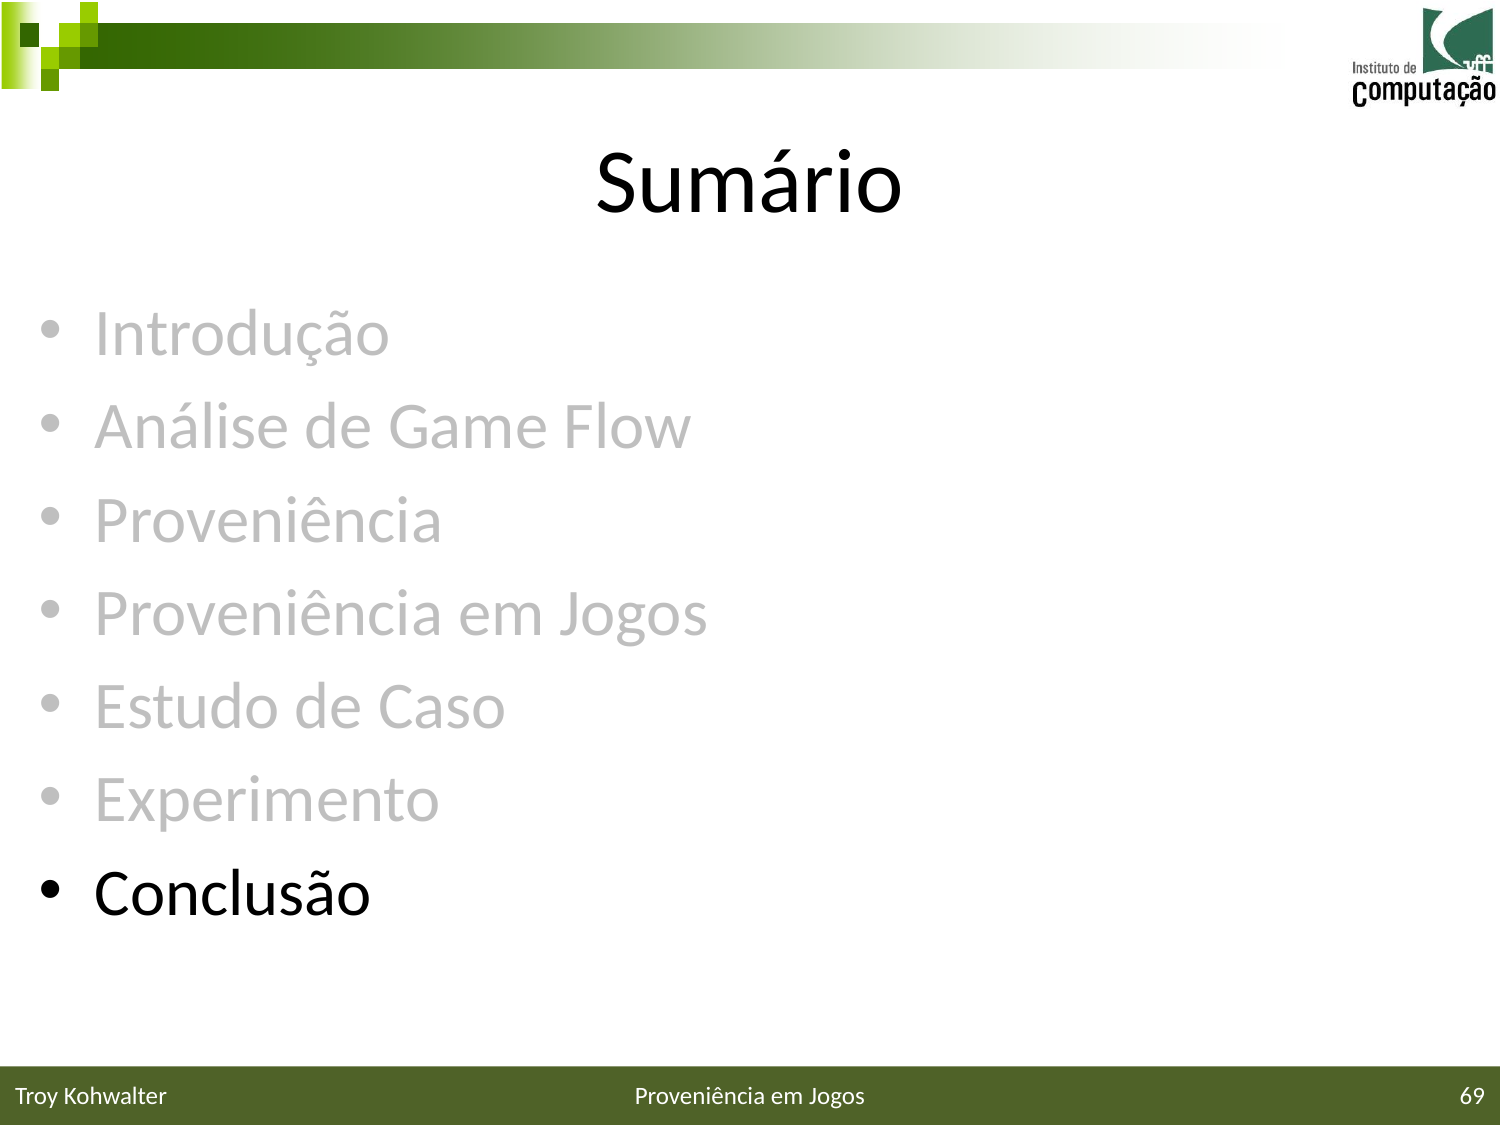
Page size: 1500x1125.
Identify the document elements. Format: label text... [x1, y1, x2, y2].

slide_number 69 [1149, 1065, 1500, 1125]
list Introdução Análise de Game Flow Proveniência Proveniência em Jogos Estudo de Caso Experimento Conclusão [23, 281, 1477, 1055]
slide_number Troy Kohwalter [0, 1065, 350, 1125]
footer Proveniência em Jogos [512, 1065, 988, 1125]
title Sumário [75, 82, 1425, 270]
